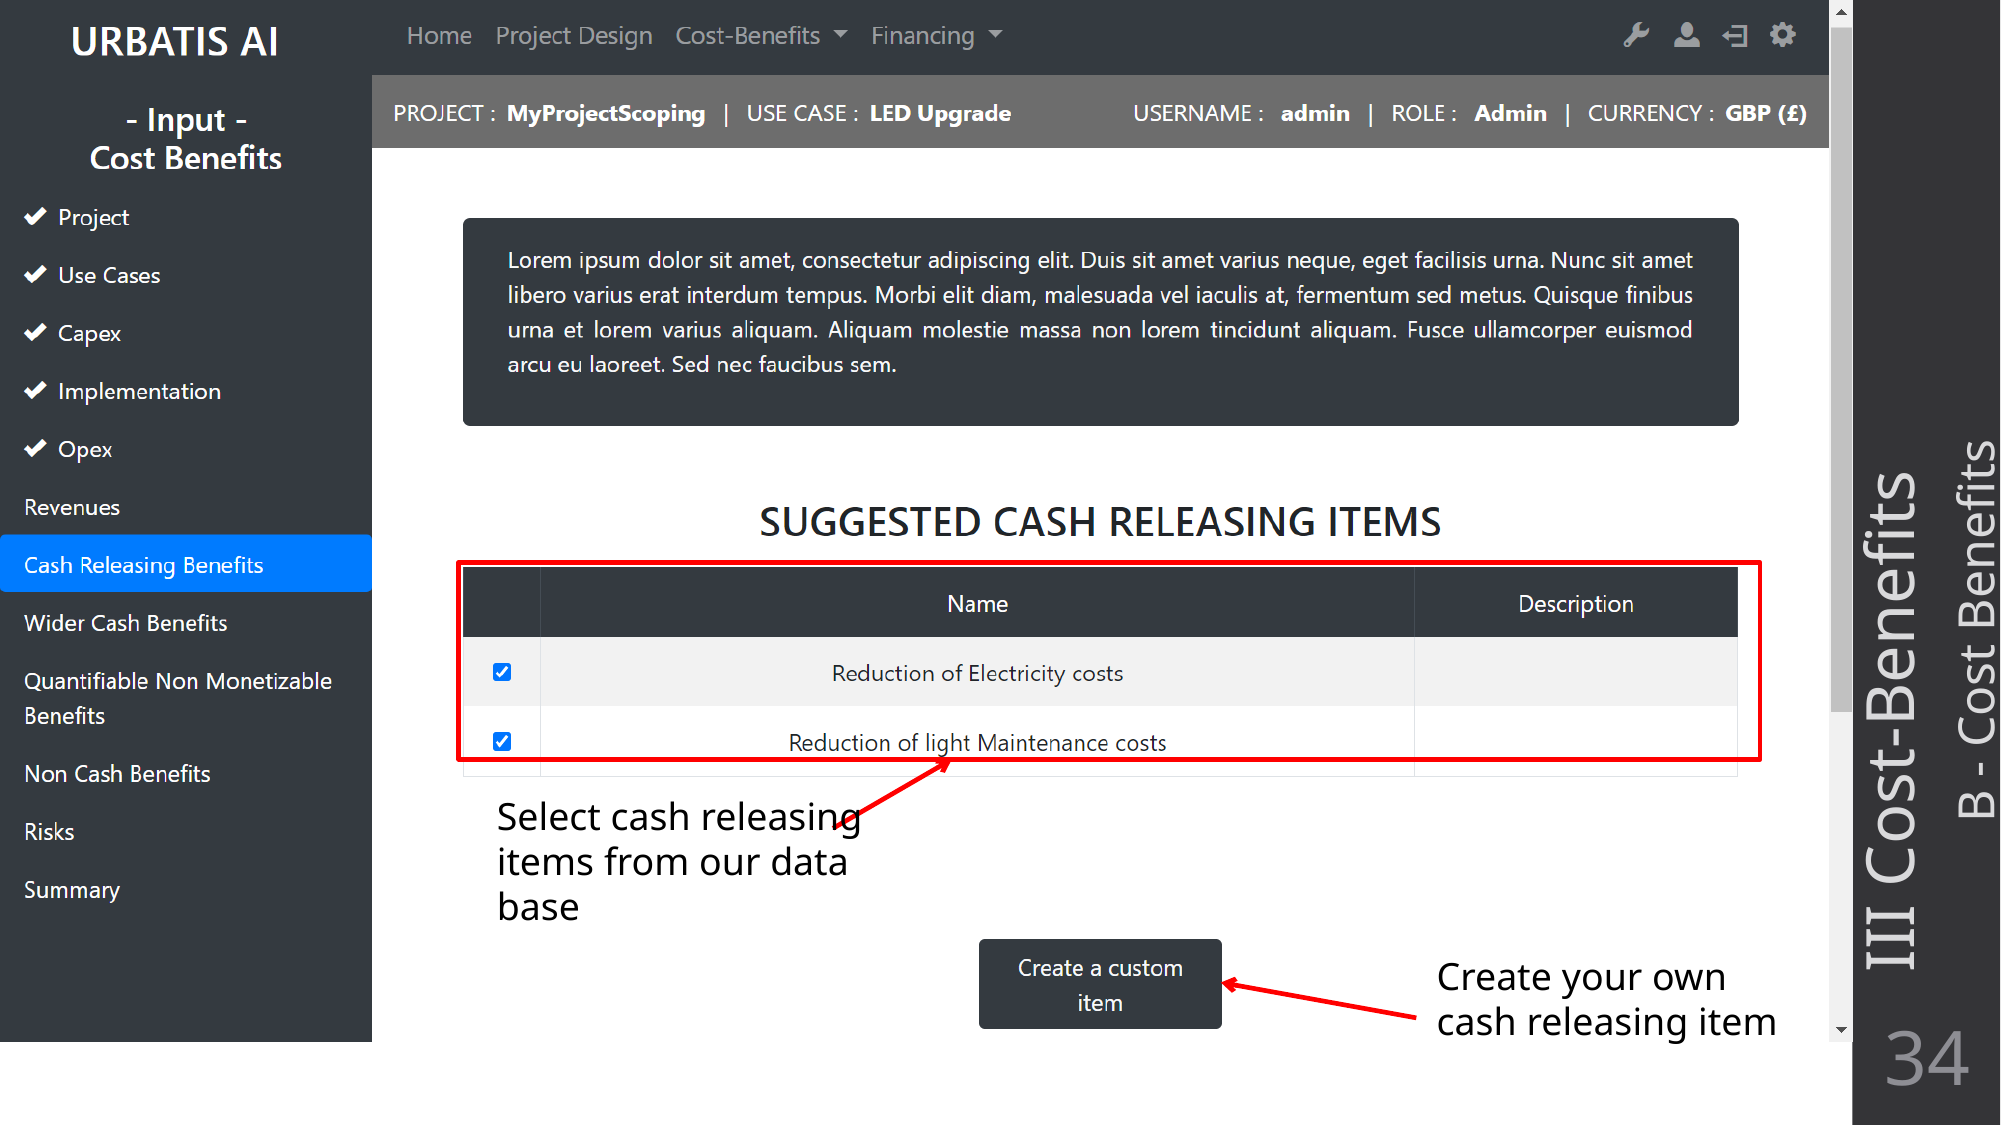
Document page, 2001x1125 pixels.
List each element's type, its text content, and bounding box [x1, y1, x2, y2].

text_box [1220, 982, 1417, 1019]
picture [0, 0, 1853, 1043]
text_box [832, 759, 952, 829]
slide_number 34 [1852, 1012, 2000, 1110]
footer III Cost-Benefits B - Cost Benefits [1897, 400, 1958, 988]
